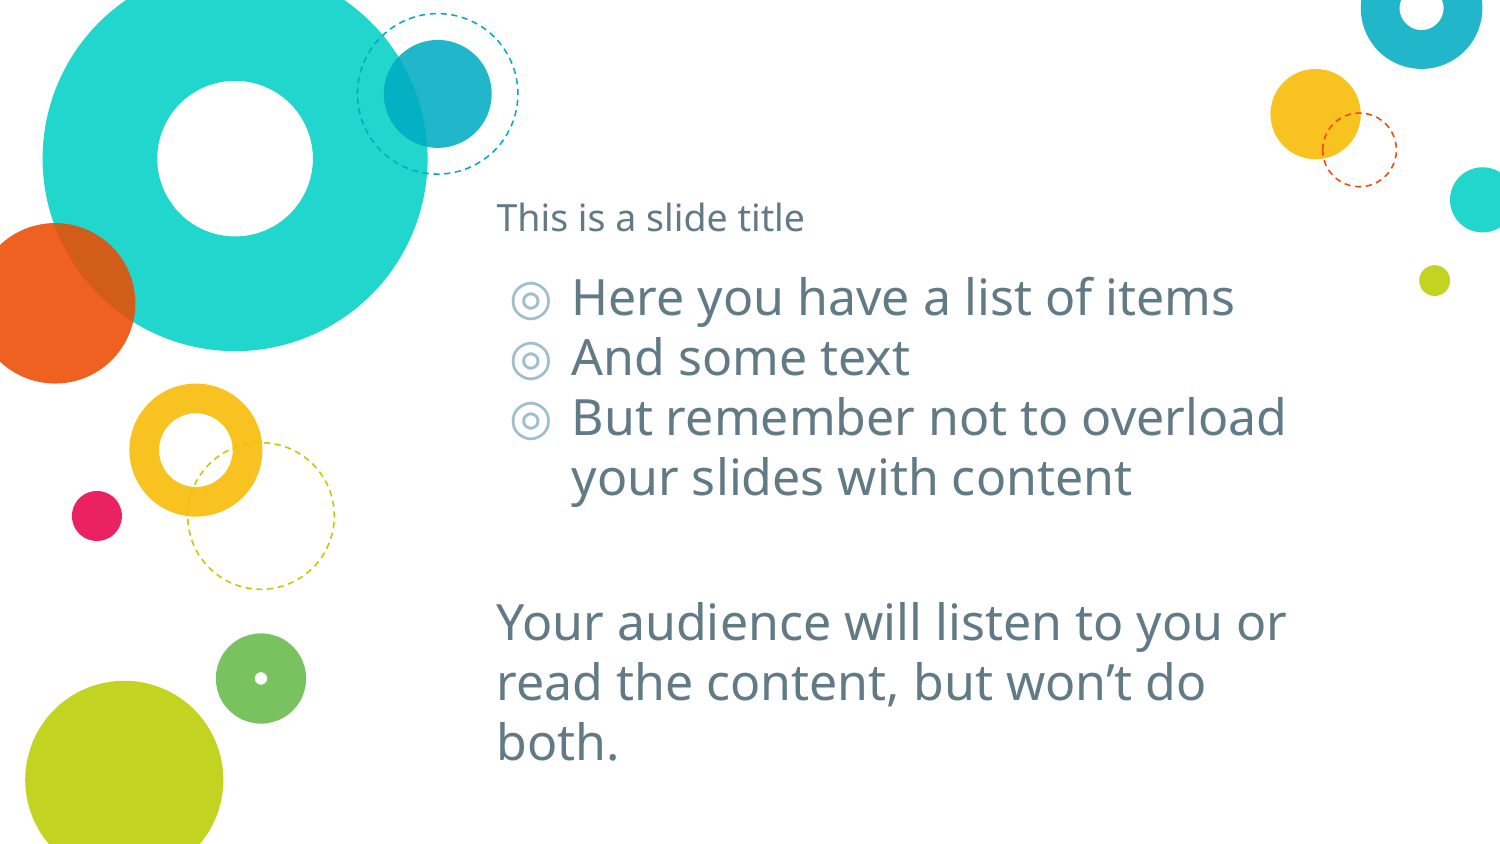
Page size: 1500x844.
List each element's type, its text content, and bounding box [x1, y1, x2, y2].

title This is a slide title [481, 149, 1347, 250]
list Here you have a list of items And some text But remember not to overload your slides with content Your audience will listen to you or read the content, but won’t do both. [481, 250, 1347, 708]
